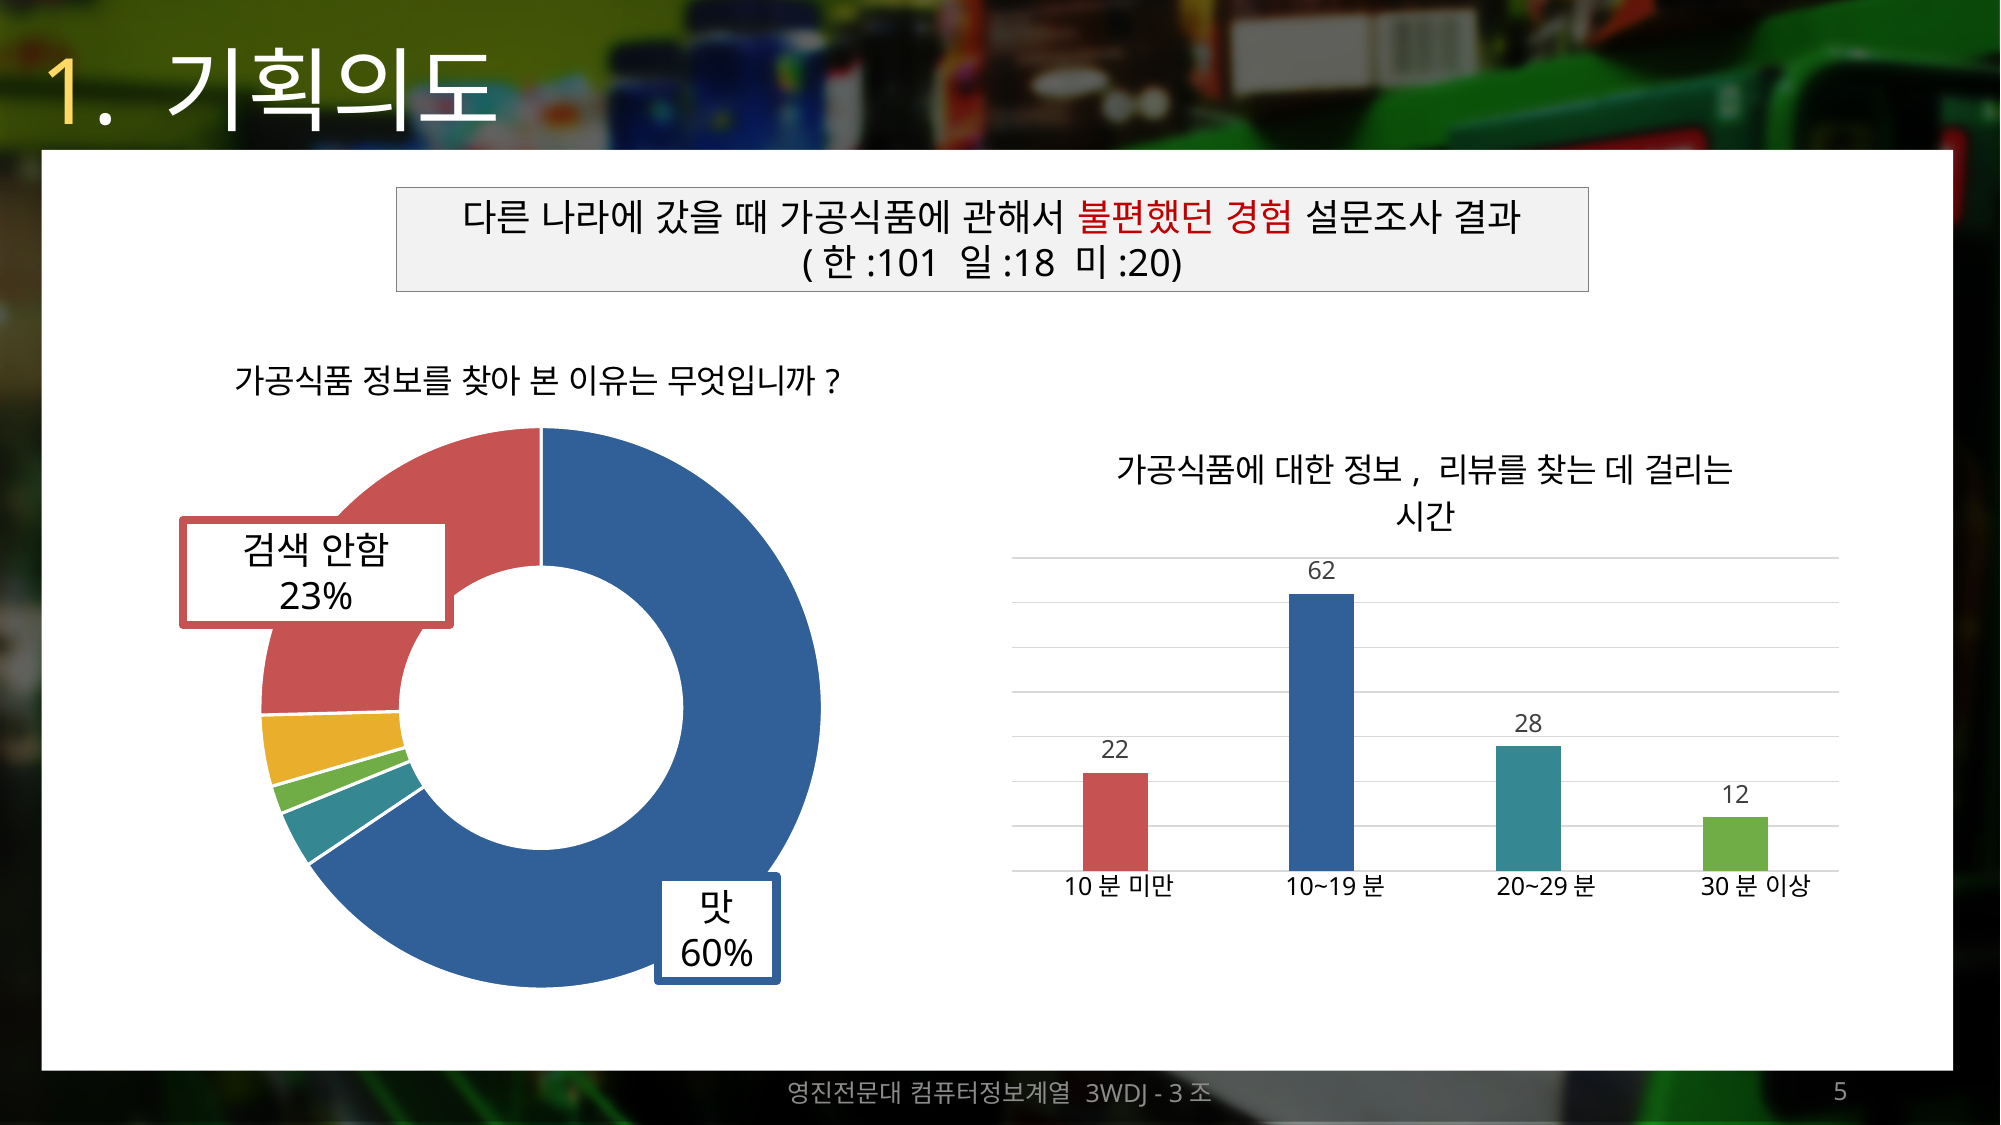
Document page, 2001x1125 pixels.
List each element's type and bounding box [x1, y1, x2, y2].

chart [123, 324, 960, 1003]
picture [0, 0, 2000, 1125]
text_box [994, 417, 1857, 909]
